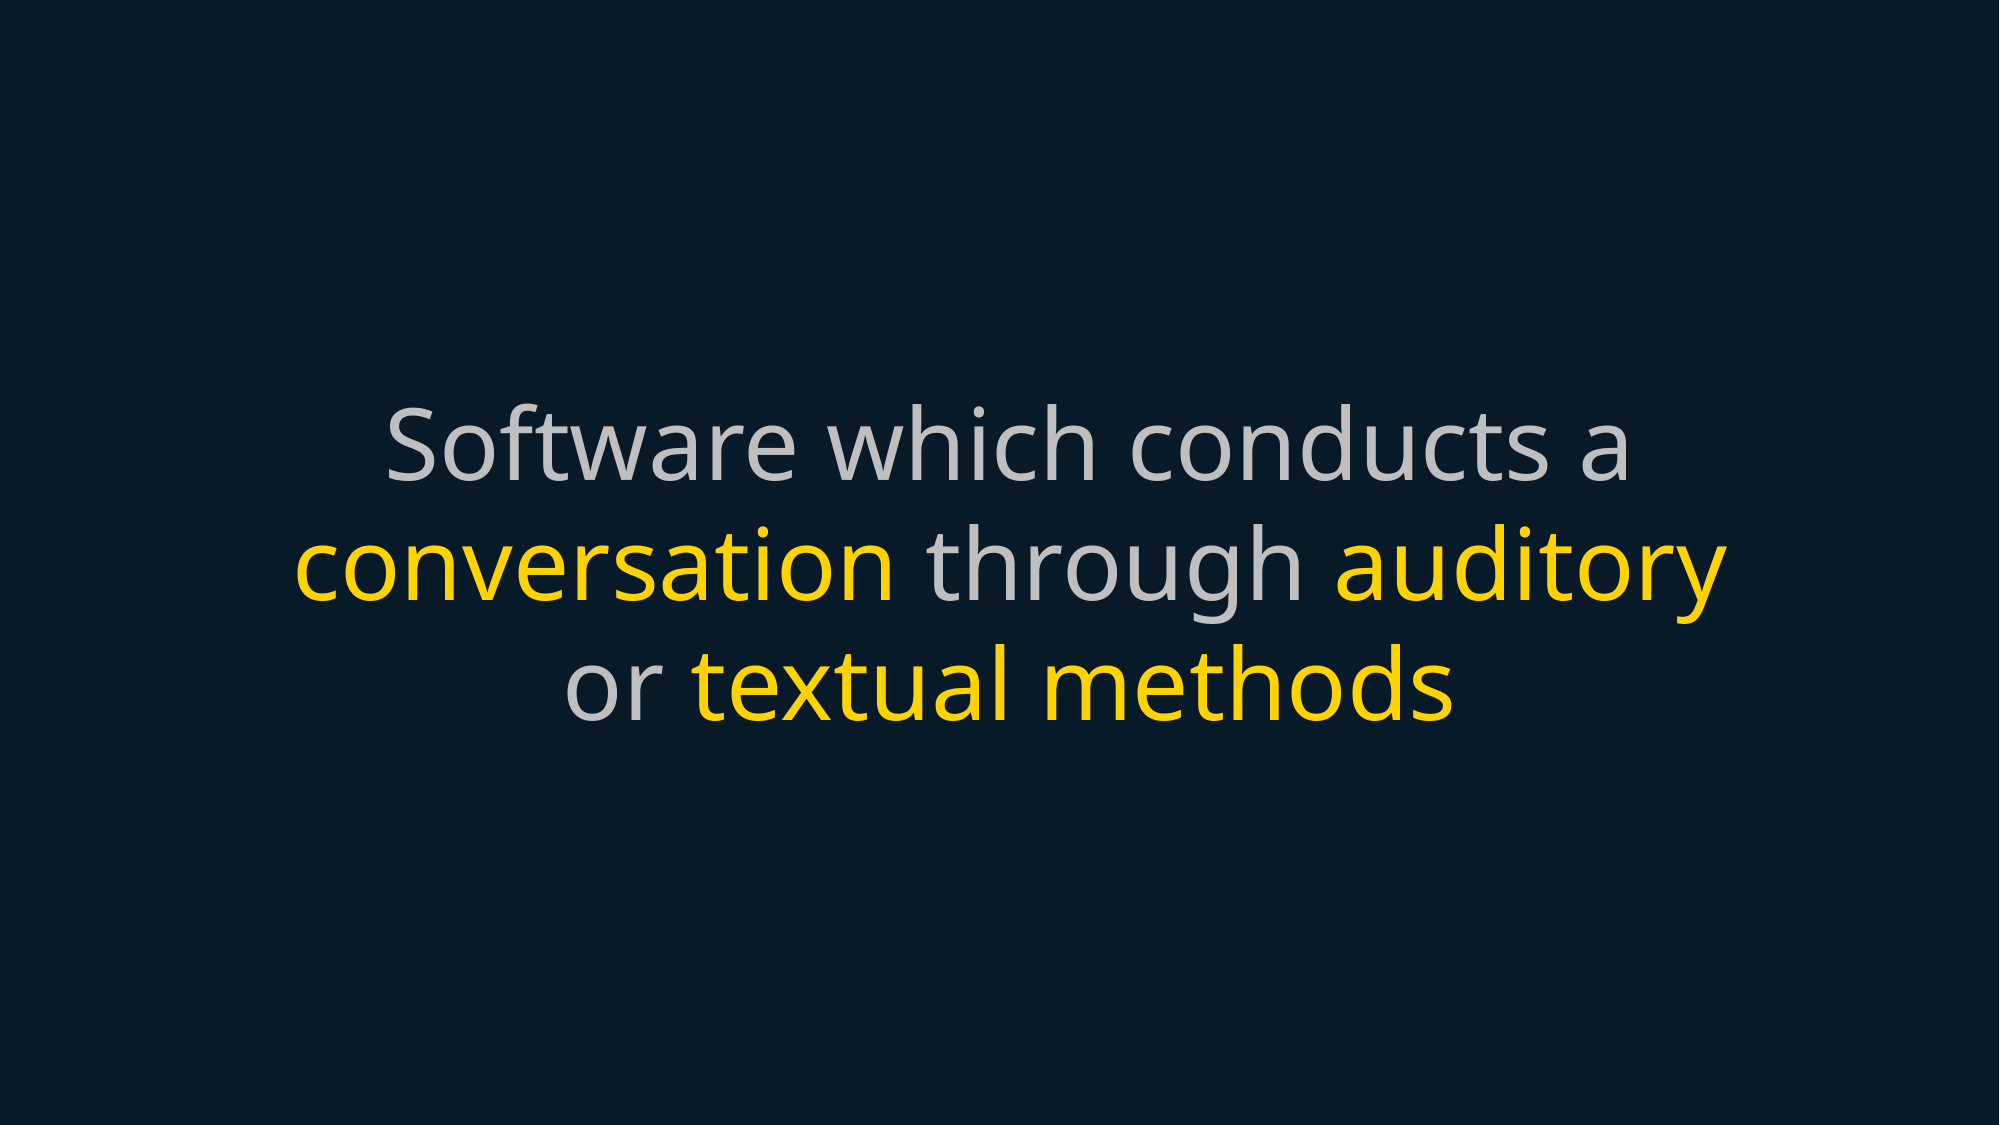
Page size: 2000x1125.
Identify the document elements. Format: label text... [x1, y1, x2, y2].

text_box Software which conducts a conversation through auditory or textual methods [247, 370, 1773, 751]
